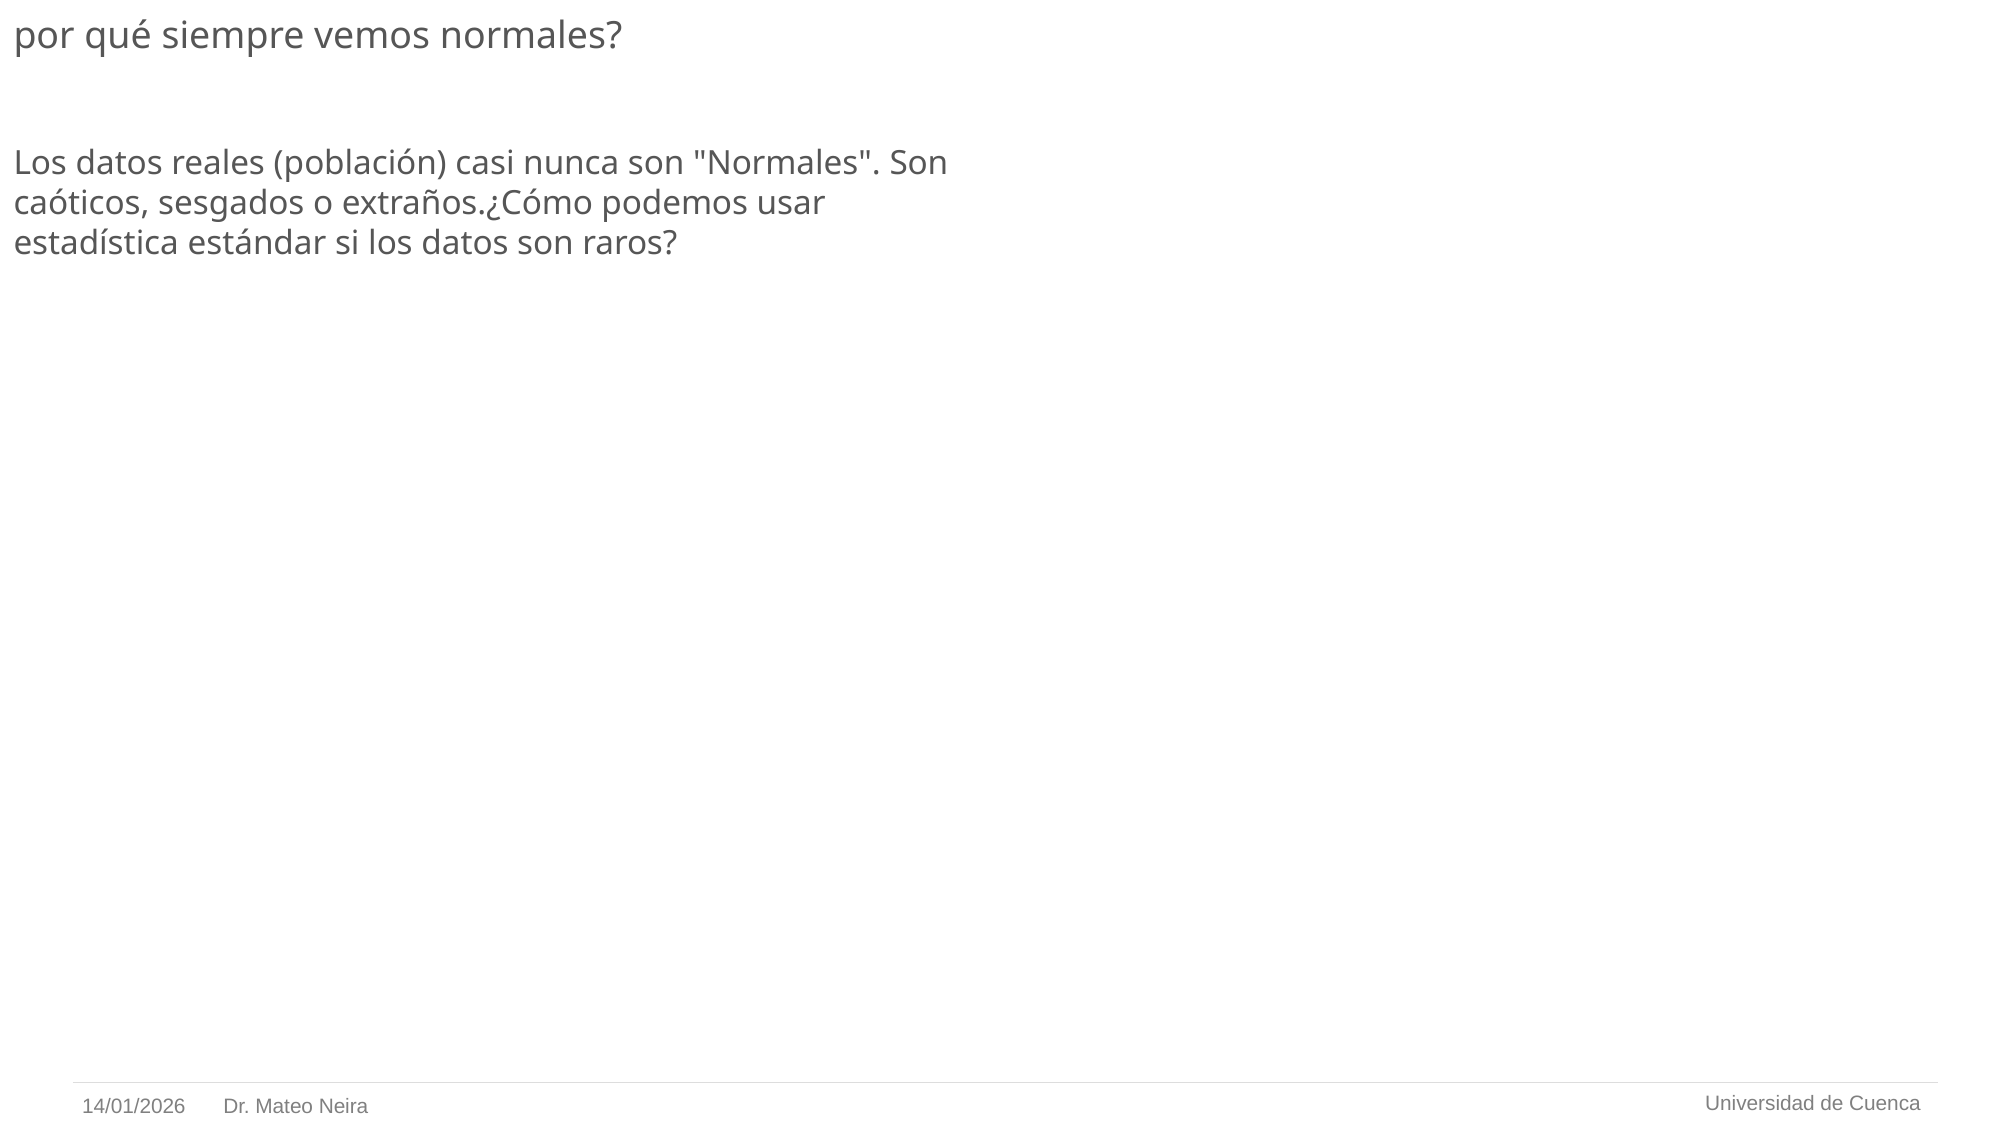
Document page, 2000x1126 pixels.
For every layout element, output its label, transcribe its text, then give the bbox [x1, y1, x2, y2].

title por qué siempre vemos normales? [13, 0, 1989, 67]
list Los datos reales (población) casi nunca son "Normales". Son caóticos, sesgados o extraños.¿Cómo podemos usar estadística estándar si los datos son raros? [13, 132, 1000, 808]
